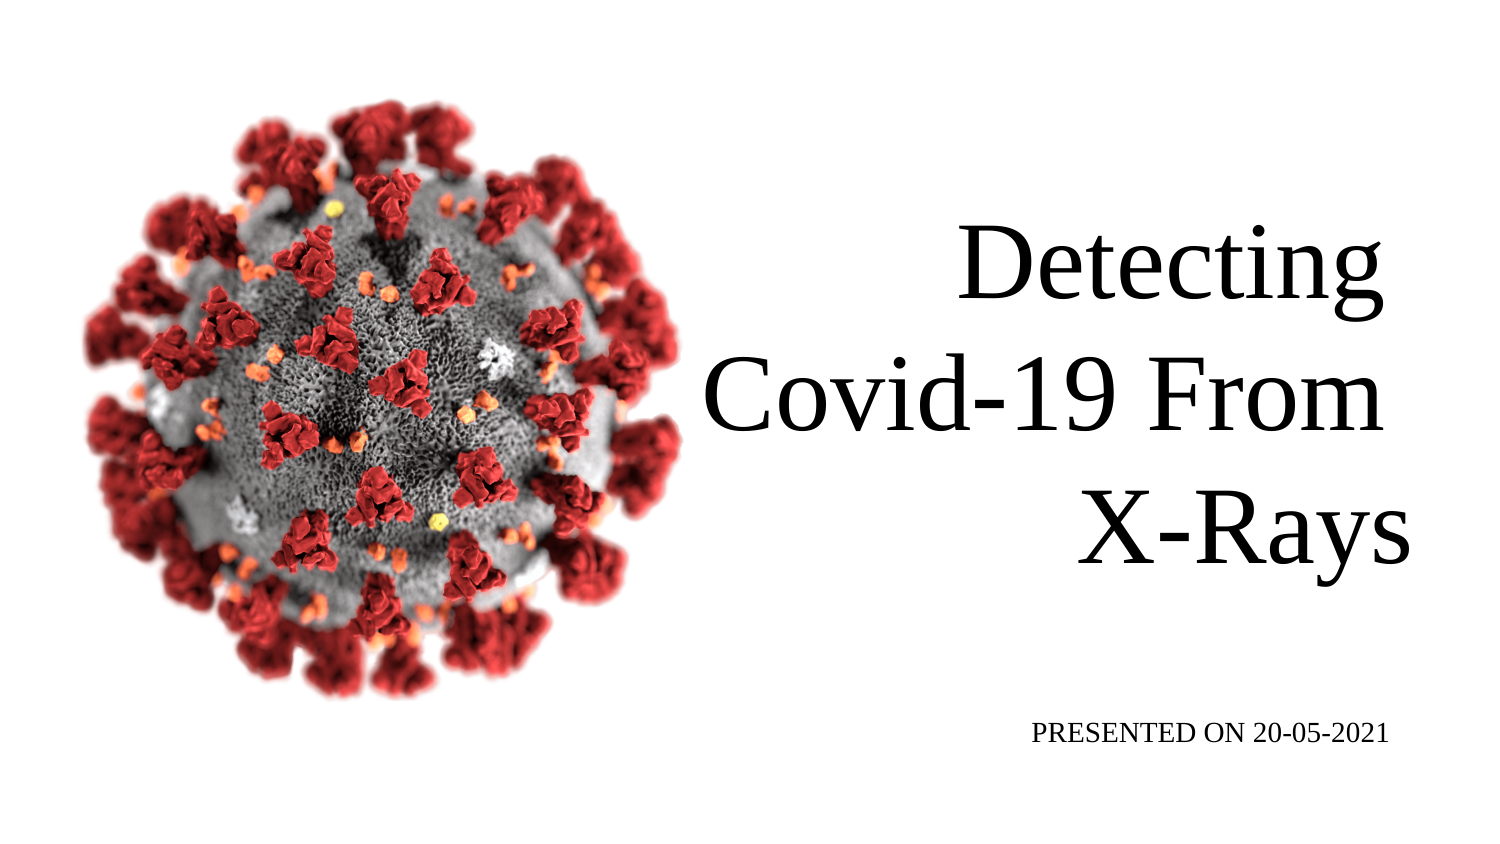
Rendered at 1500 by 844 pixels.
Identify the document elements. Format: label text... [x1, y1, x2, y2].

subtitle PRESENTED ON 20-05-2021 [956, 675, 1406, 786]
title Detecting Covid-19 From X-Rays [687, 124, 1430, 650]
picture [78, 96, 684, 703]
